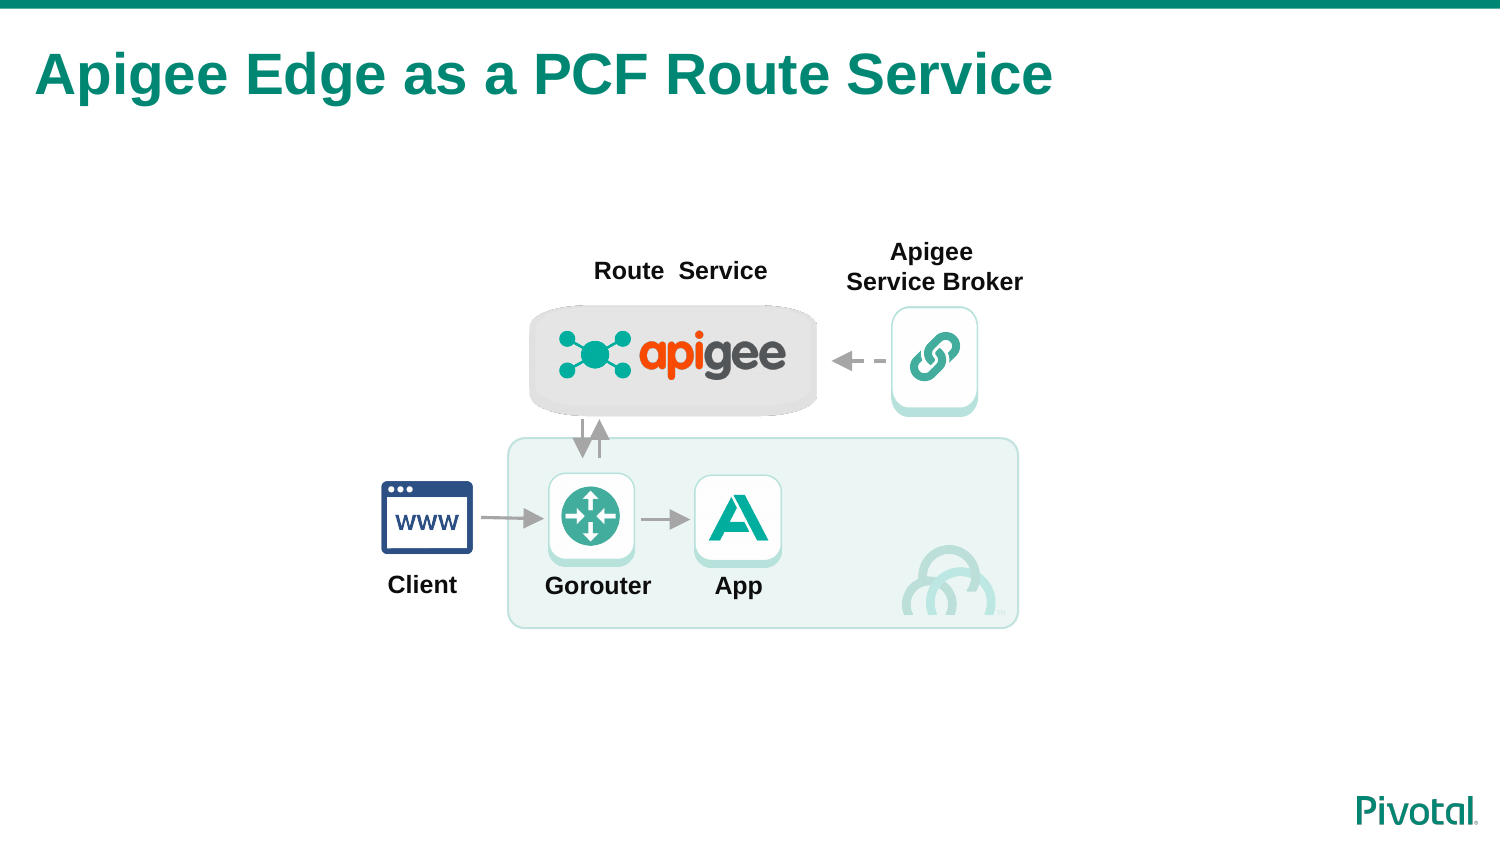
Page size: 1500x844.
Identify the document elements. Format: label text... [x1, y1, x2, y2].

picture [689, 469, 787, 575]
picture [886, 300, 984, 424]
text_box [508, 438, 1019, 629]
picture [1357, 796, 1478, 825]
text_box Gorouter [524, 561, 672, 597]
title Apigee Edge as a PCF Route Service [19, 28, 1463, 107]
picture [542, 467, 640, 573]
picture [513, 299, 832, 423]
text_box Route Service [558, 247, 804, 298]
text_box App [685, 561, 792, 597]
text_box Client [363, 561, 482, 612]
picture [376, 477, 478, 558]
text_box Apigee Service Broker [805, 228, 1065, 284]
picture [898, 543, 1009, 617]
